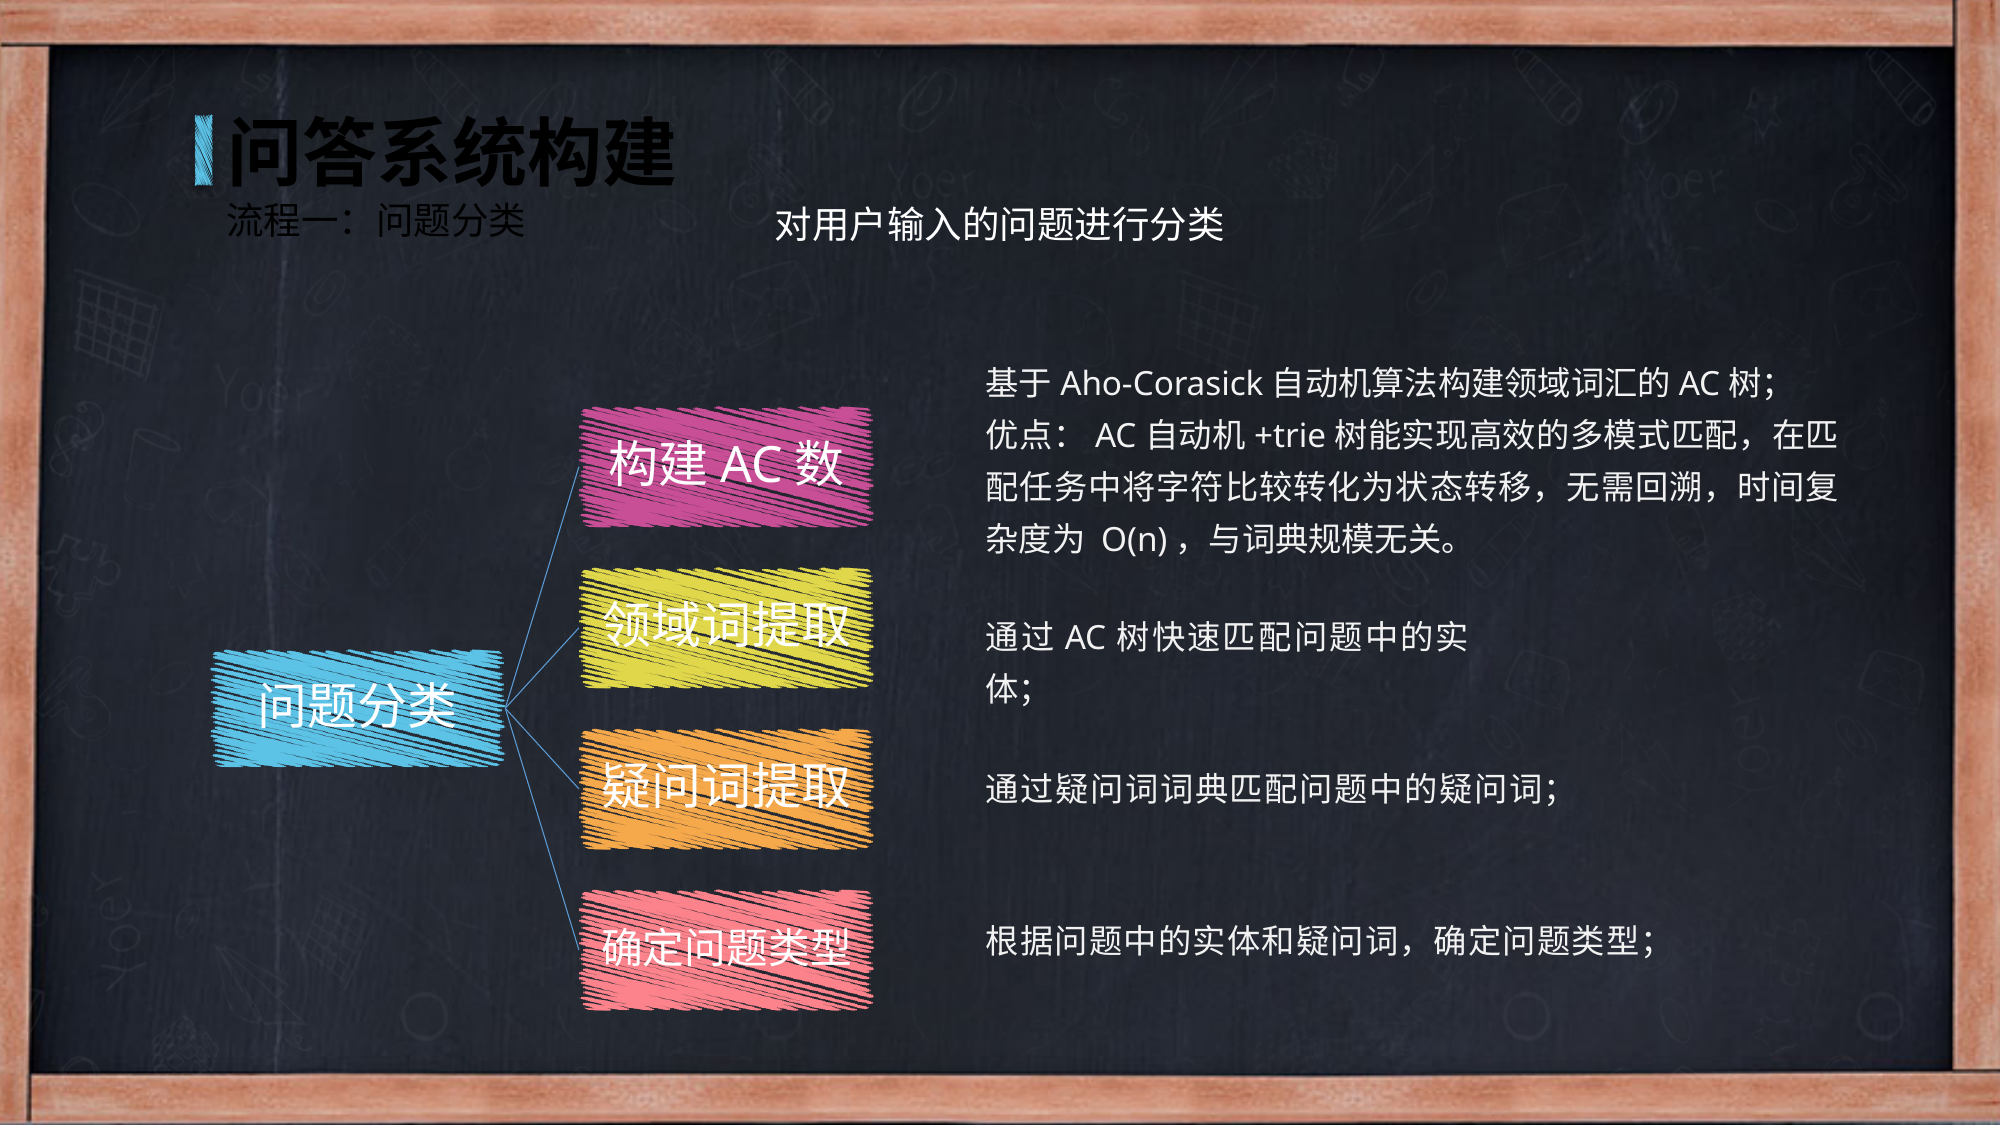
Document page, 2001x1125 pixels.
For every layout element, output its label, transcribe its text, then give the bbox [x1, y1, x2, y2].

text_box 通过AC树快速匹配问题中的实体； [971, 596, 1484, 716]
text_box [505, 627, 579, 708]
text_box 问答系统构建 [212, 97, 693, 203]
text_box 通过疑问词词典匹配问题中的疑问词； [971, 748, 1559, 816]
text_box [194, 113, 214, 186]
text_box 流程一：问题分类 [211, 190, 542, 250]
text_box 对用户输入的问题进行分类 [760, 193, 1240, 254]
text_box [505, 708, 579, 950]
text_box 根据问题中的实体和疑问词，确定问题类型； [971, 900, 1656, 968]
picture [0, 0, 2000, 1125]
text_box 基于Aho-Corasick自动机算法构建领域词汇的AC树； 优点：AC自动机+trie树能实现高效的多模式匹配，在匹配任务中将字符比较转化为状态转移，无需回溯，时间复杂度为 O(n)，与词典规模无关。 [971, 342, 1854, 566]
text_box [505, 466, 579, 627]
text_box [210, 406, 875, 1011]
